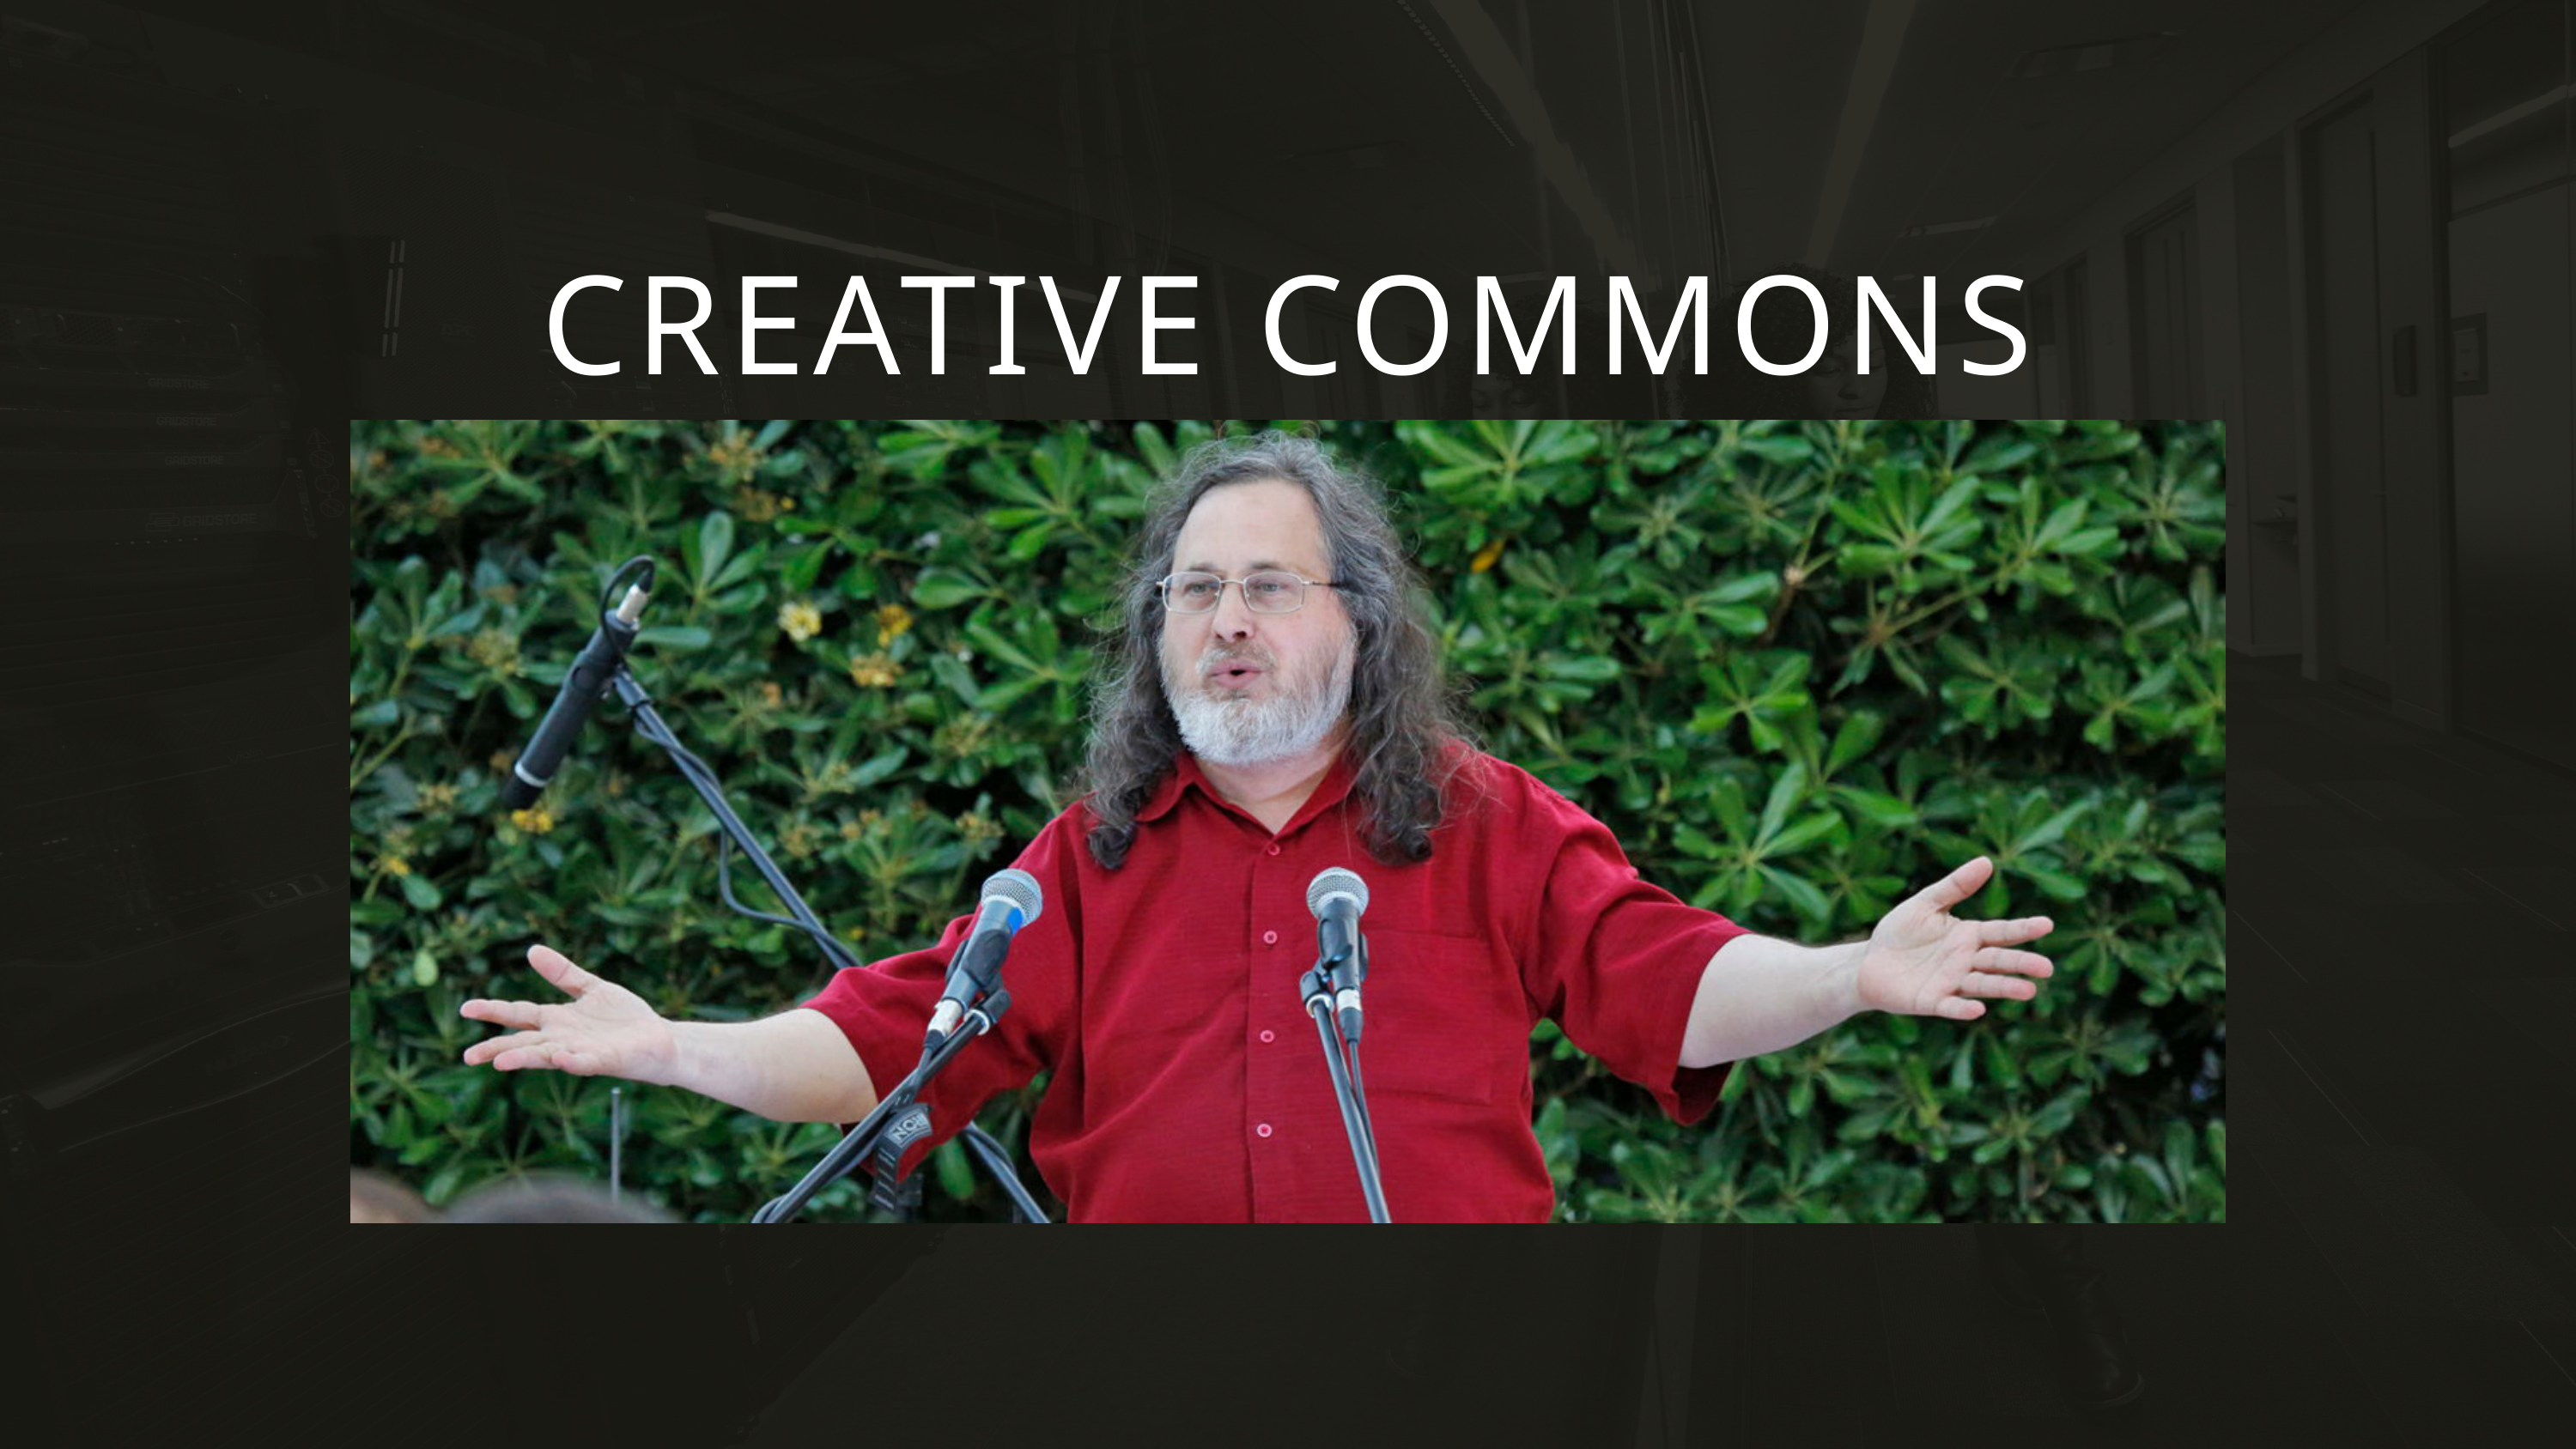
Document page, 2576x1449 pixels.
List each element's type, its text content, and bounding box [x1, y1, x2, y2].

picture [0, 0, 2576, 1449]
text_box CREATIVE COMMONS [350, 237, 2226, 403]
